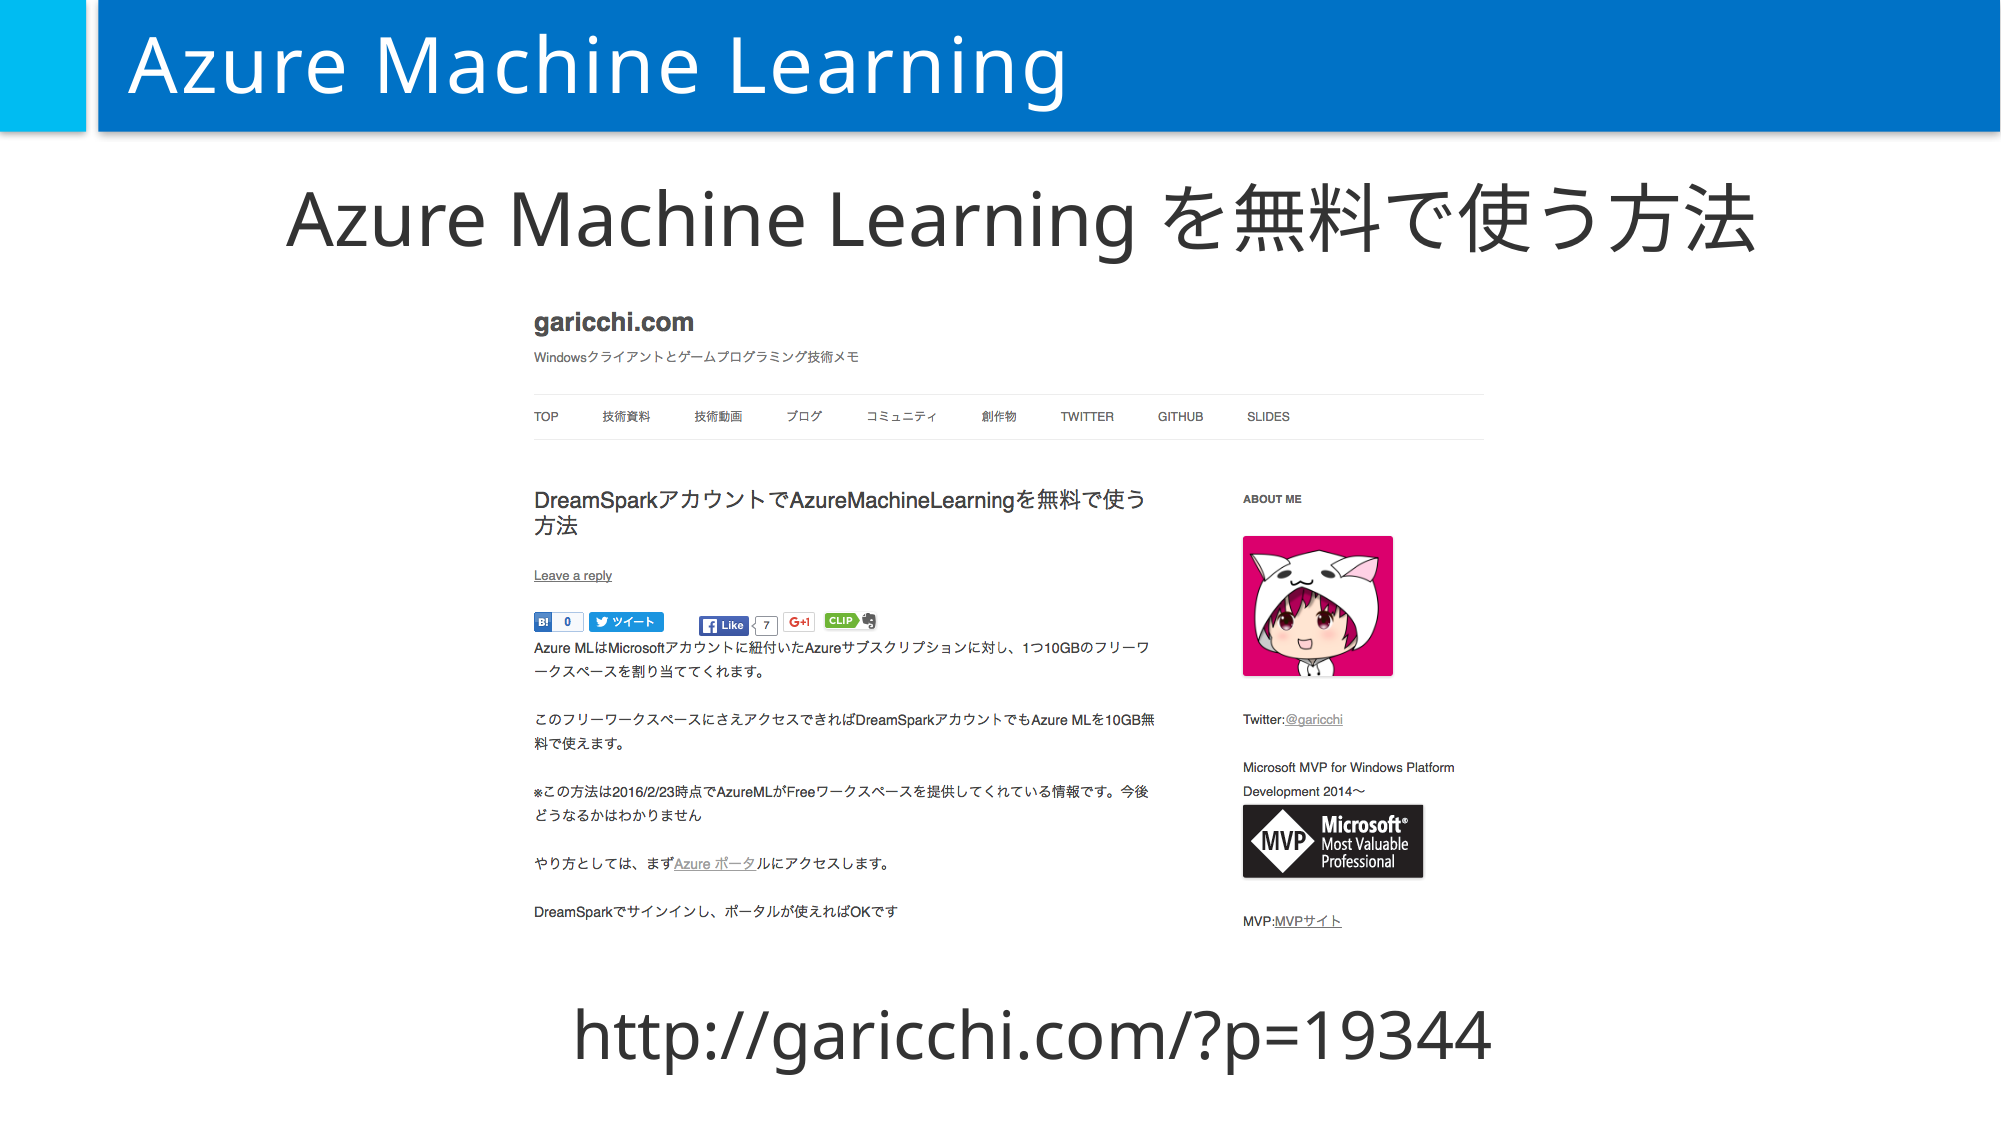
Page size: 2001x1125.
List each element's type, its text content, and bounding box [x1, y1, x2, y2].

text_box http://garicchi.com/?p=19344 [557, 957, 1443, 1108]
picture [516, 303, 1484, 931]
title Azure Machine Learning [98, 0, 2000, 132]
text_box Azure Machine Learningを無料で使う方法 [271, 141, 1729, 292]
